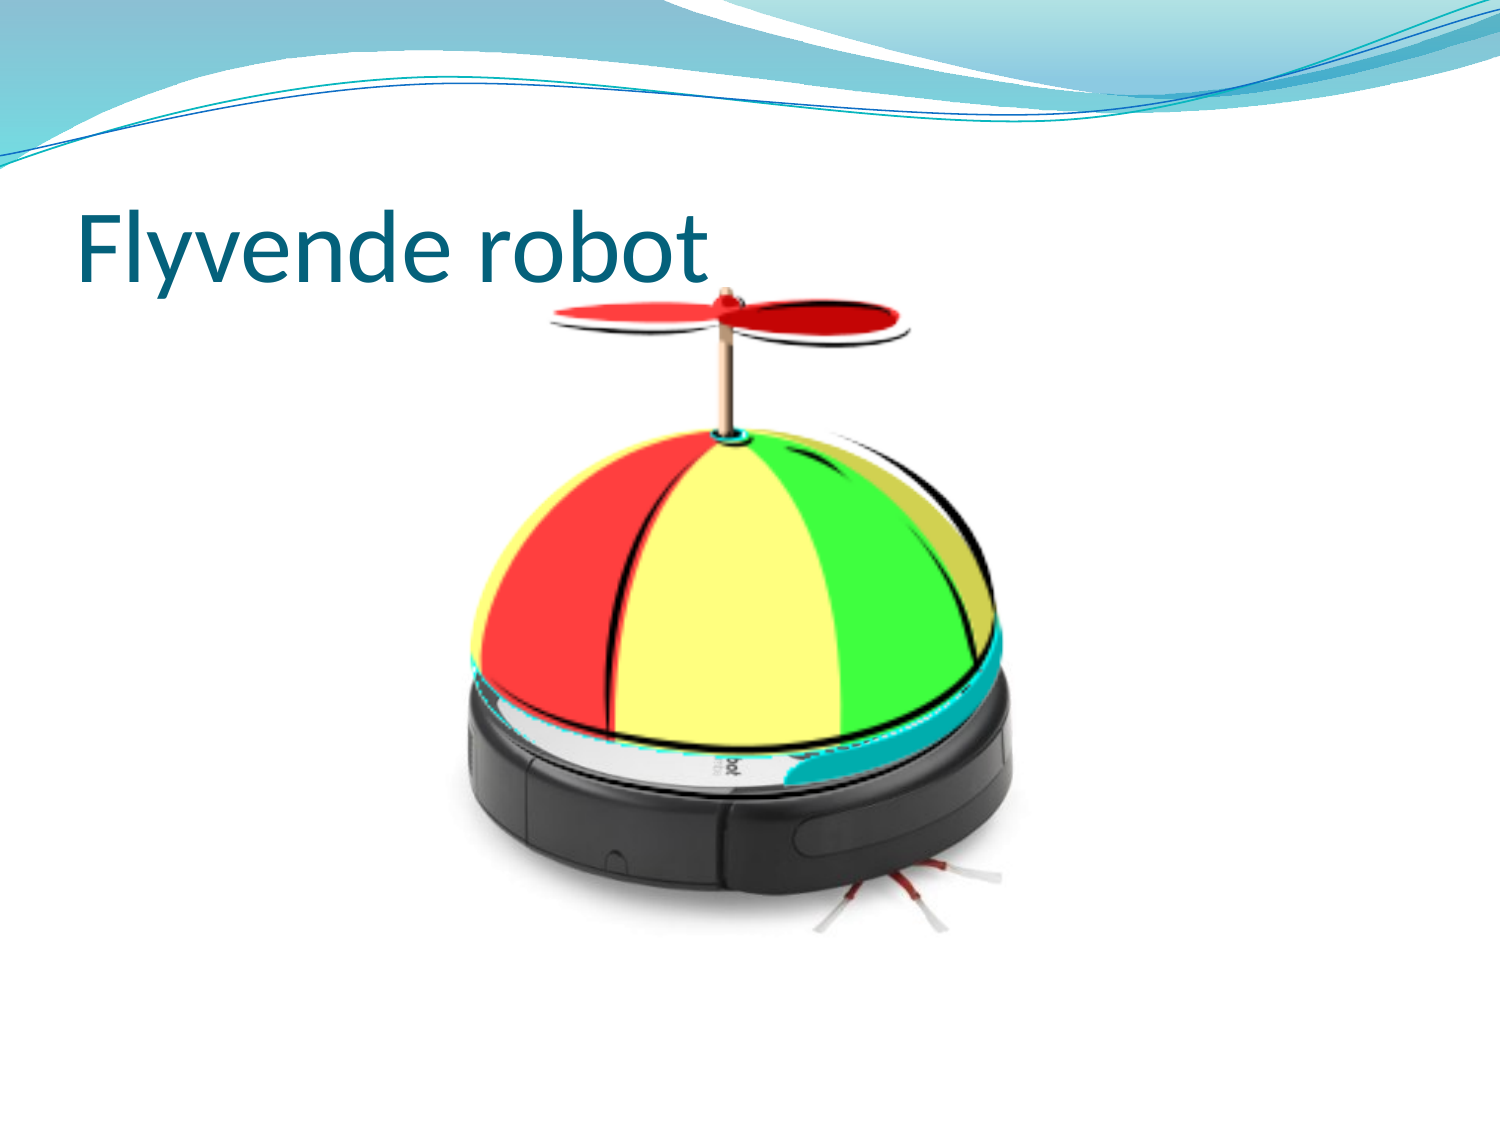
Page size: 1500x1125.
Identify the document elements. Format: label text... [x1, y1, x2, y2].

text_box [437, 287, 1063, 1076]
title Flyvende robot [75, 115, 1425, 303]
